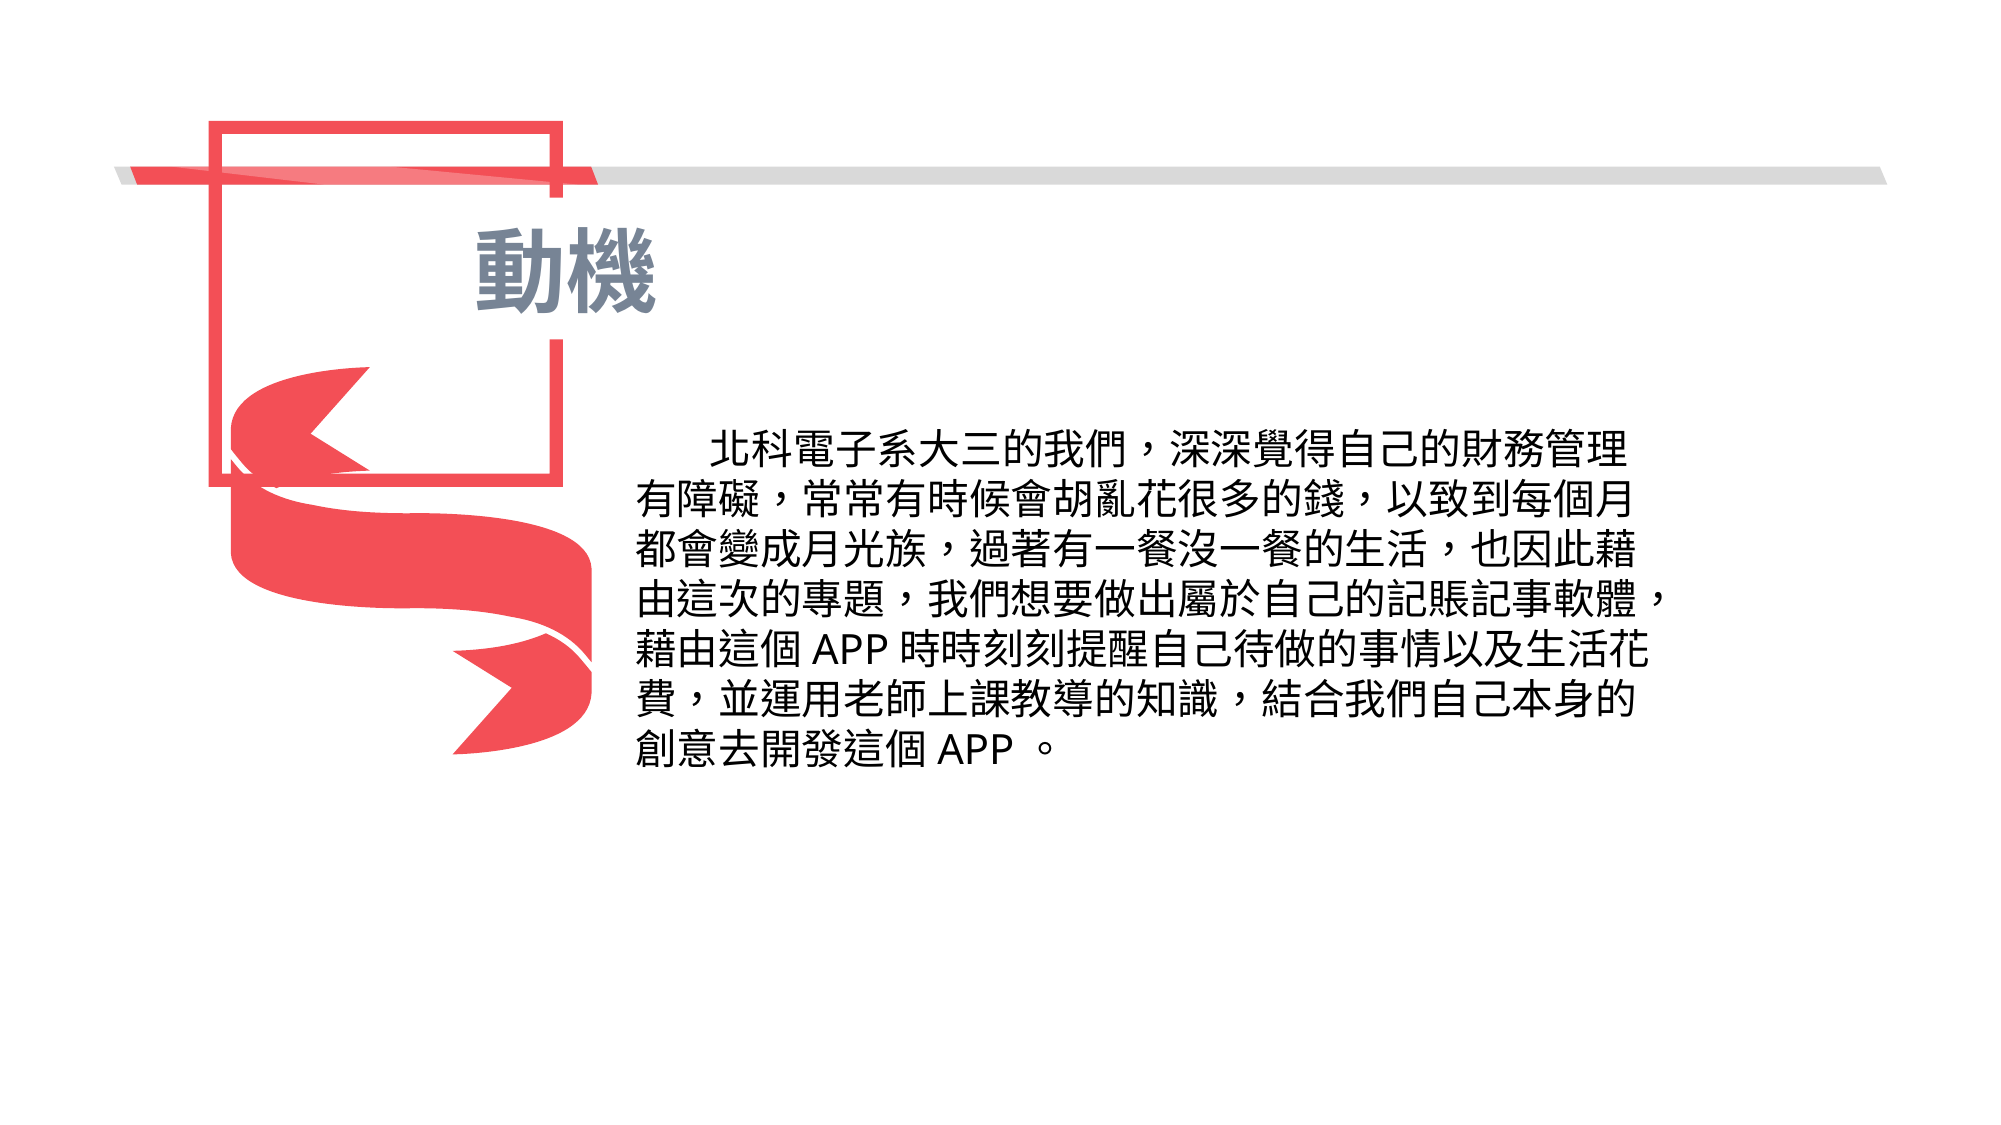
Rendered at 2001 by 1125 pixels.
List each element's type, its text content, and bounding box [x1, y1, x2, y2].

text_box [208, 120, 828, 487]
text_box [452, 633, 592, 755]
text_box 北科電子系大三的我們，深深覺得自己的財務管理有障礙，常常有時候會胡亂花很多的錢，以致到每個月都會變成月光族，過著有一餐沒一餐的生活，也因此藉由這次的專題，我們想要做出屬於自己的記賬記事軟體，藉由這個APP時時刻刻提醒自己待做的事情以及生活花費，並運用老師上課教導的知識，結合我們自己本身的創意去開發這個APP。 [620, 415, 1679, 780]
text_box [230, 487, 592, 663]
